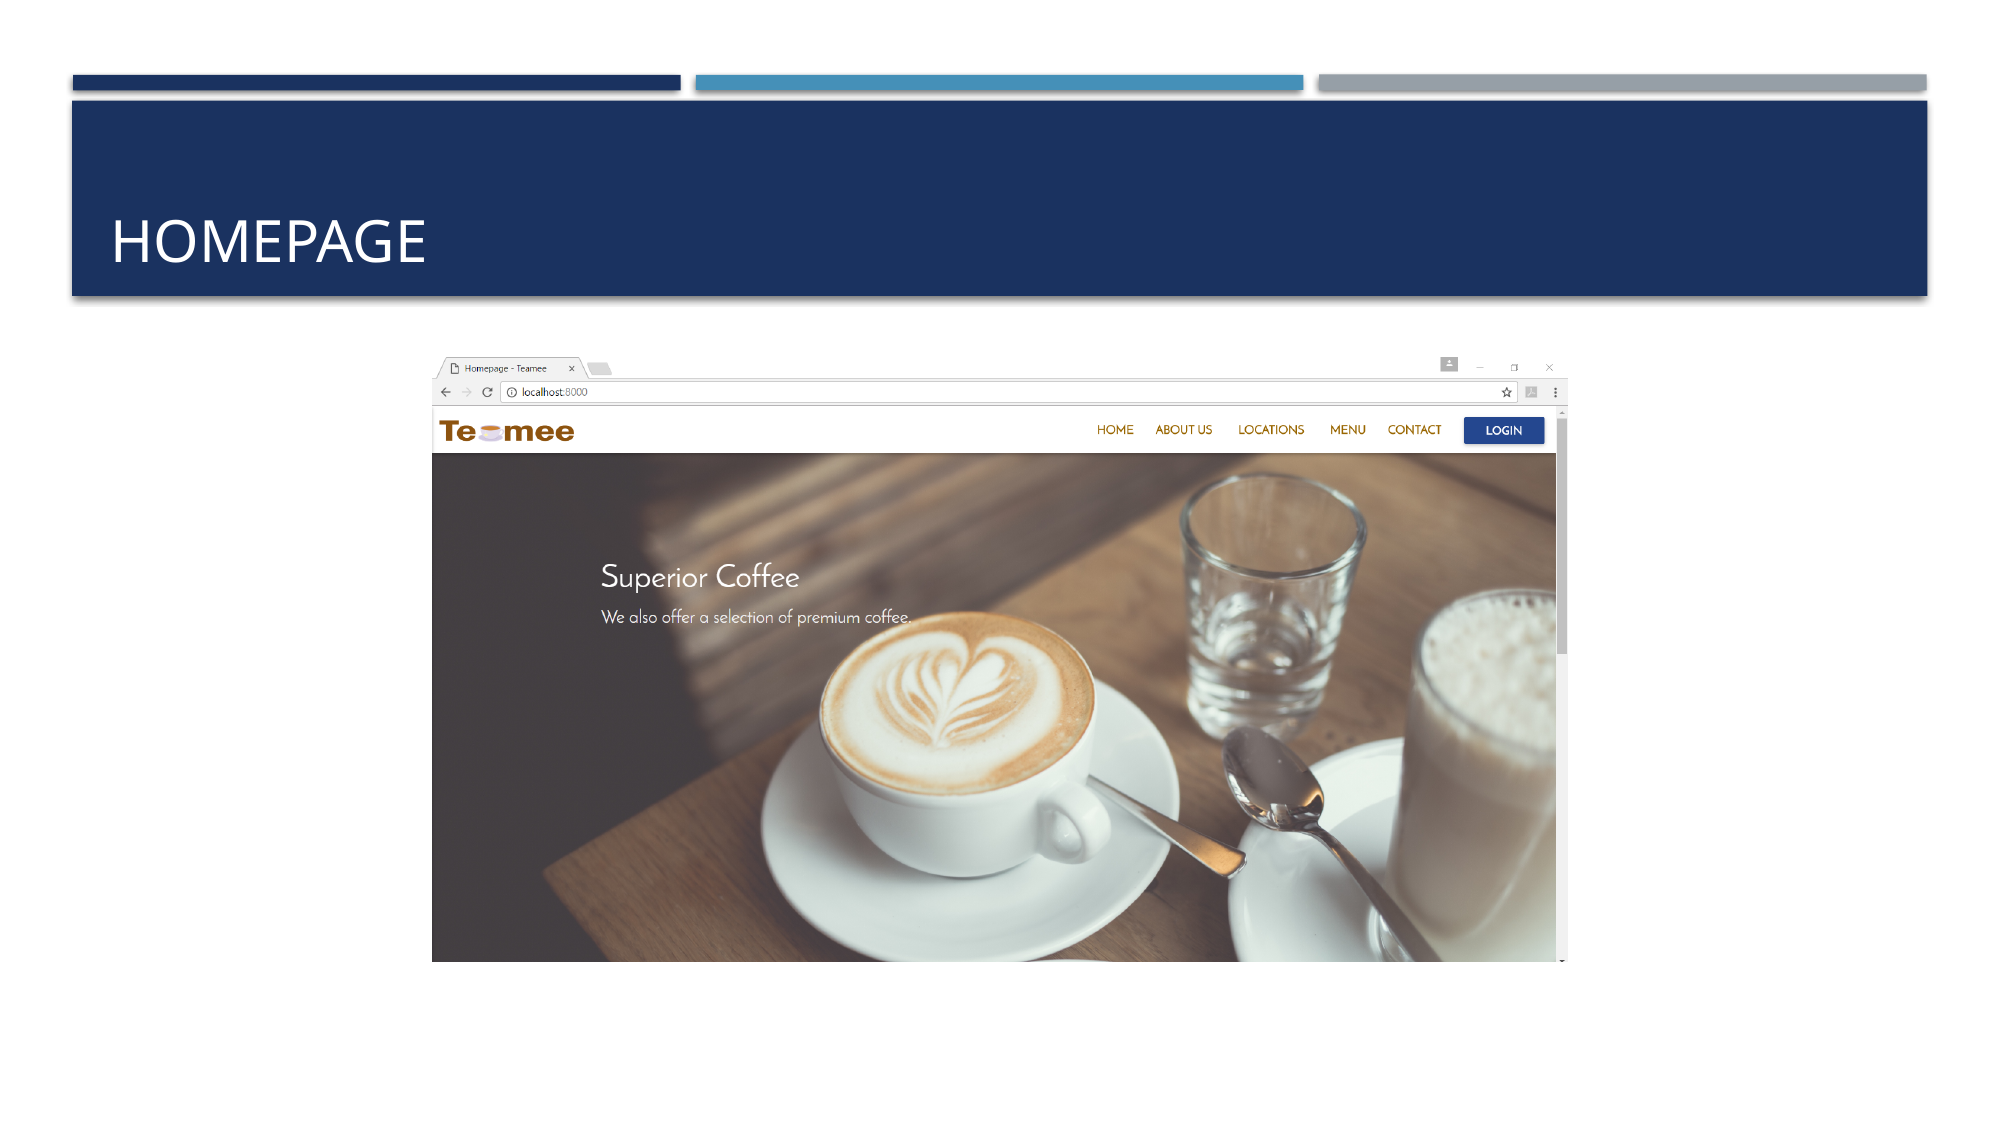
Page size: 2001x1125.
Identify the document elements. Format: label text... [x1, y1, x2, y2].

title Homepage [95, 115, 1905, 282]
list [432, 357, 1568, 962]
